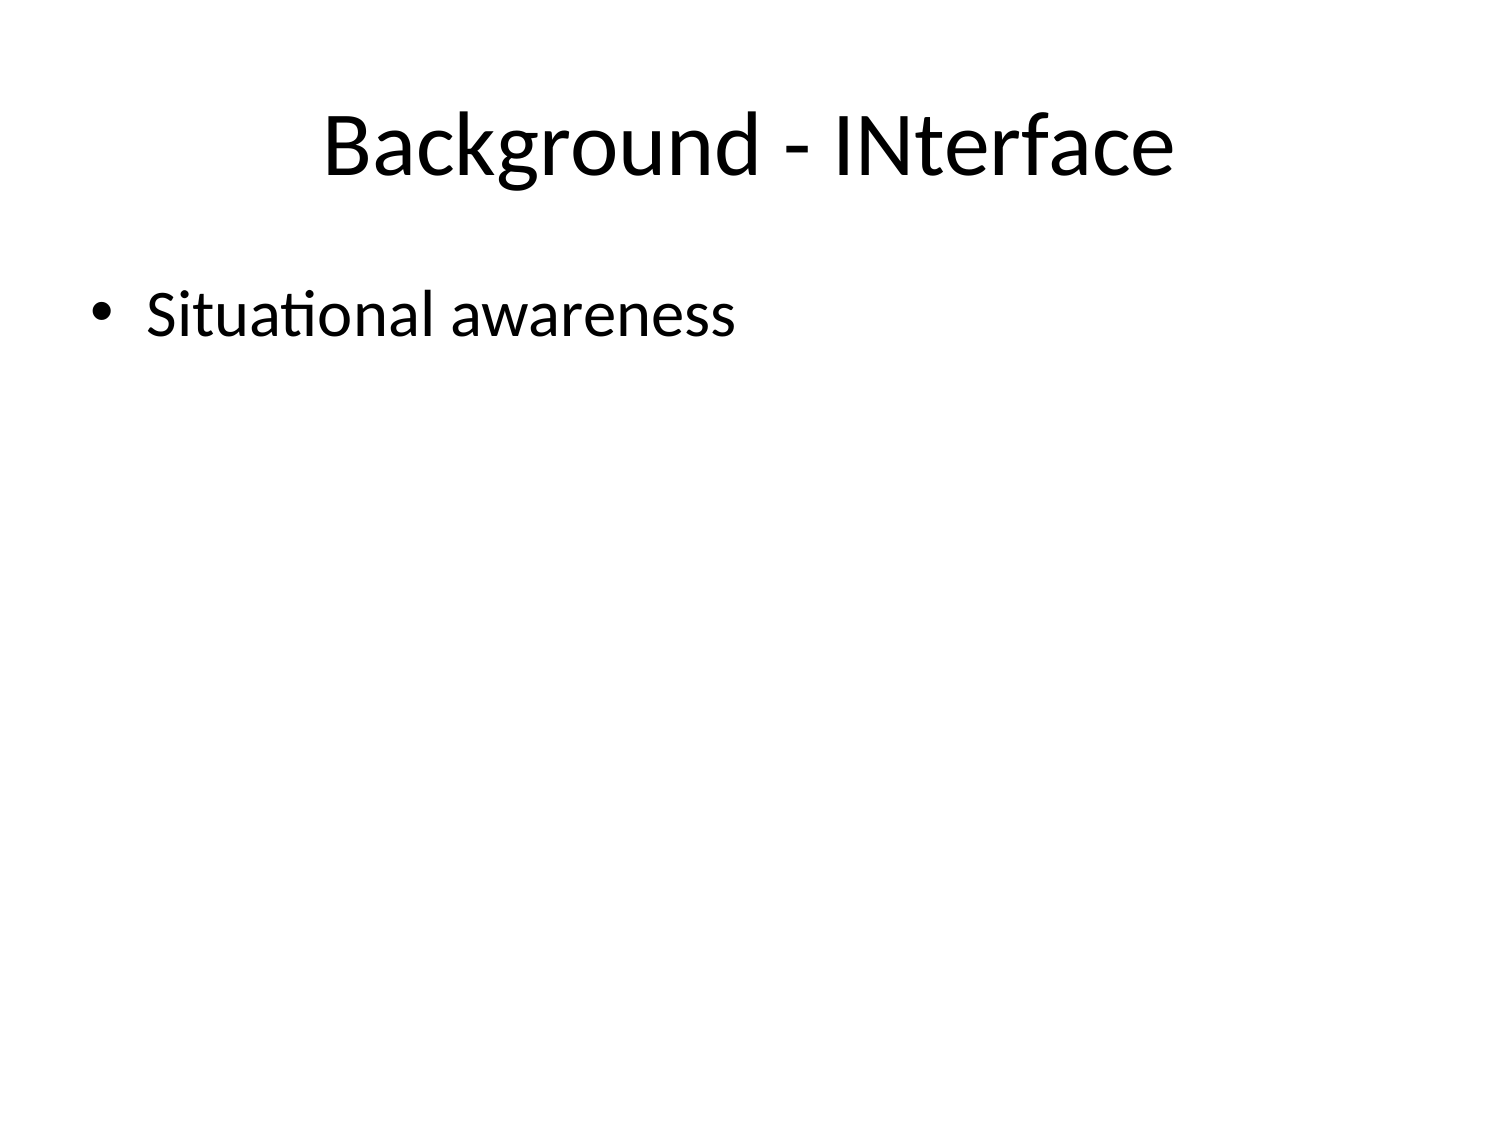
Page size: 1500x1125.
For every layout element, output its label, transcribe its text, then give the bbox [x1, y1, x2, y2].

list Situational awareness [75, 262, 1425, 1005]
title Background - INterface [75, 45, 1425, 233]
